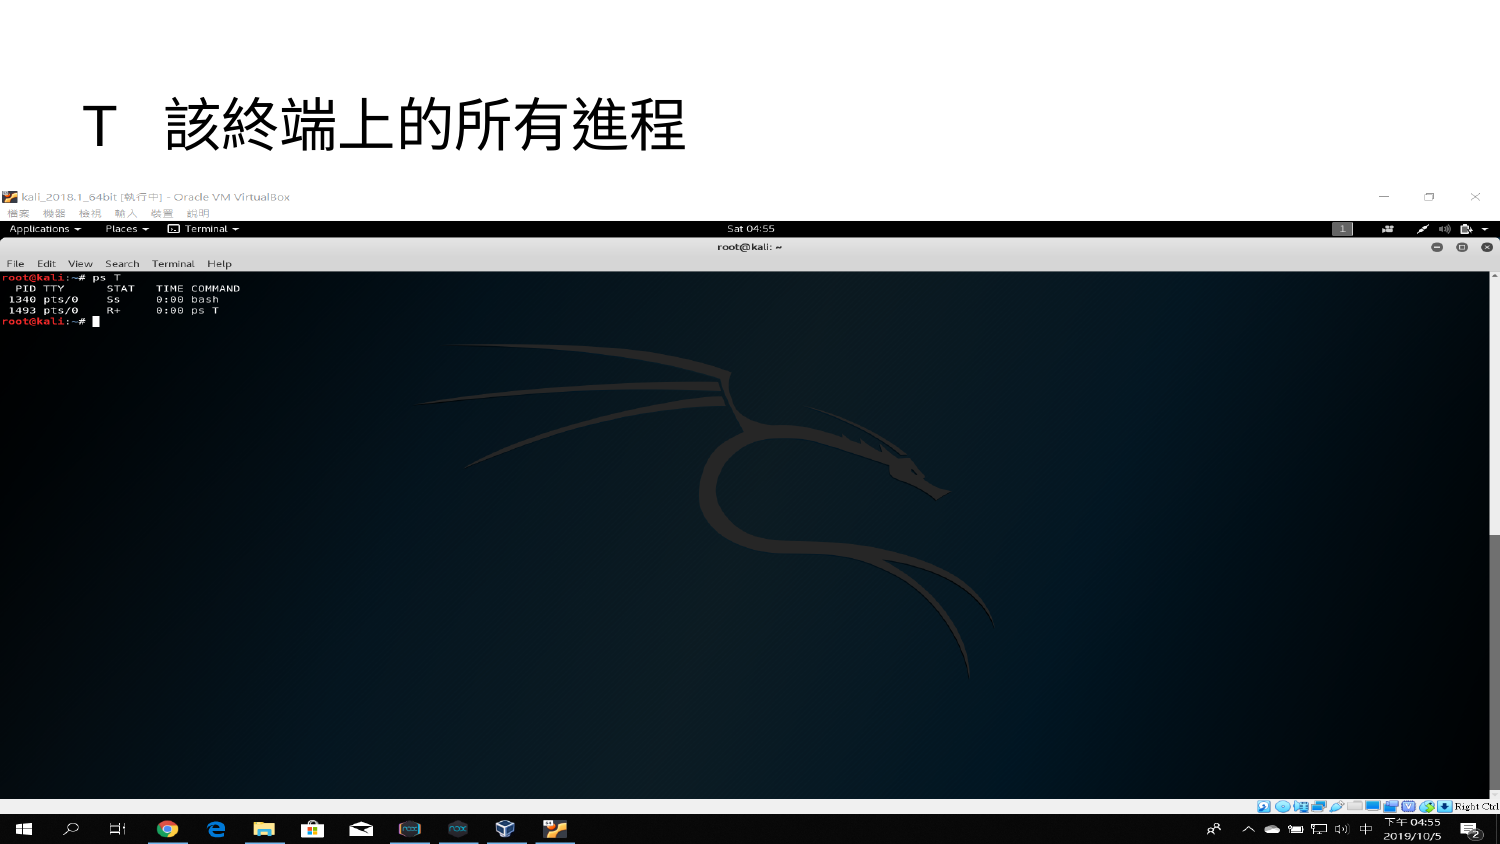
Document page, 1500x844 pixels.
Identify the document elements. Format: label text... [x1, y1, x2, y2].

title T 該終端上的所有進程 [51, 72, 1449, 167]
picture [0, 188, 1500, 844]
